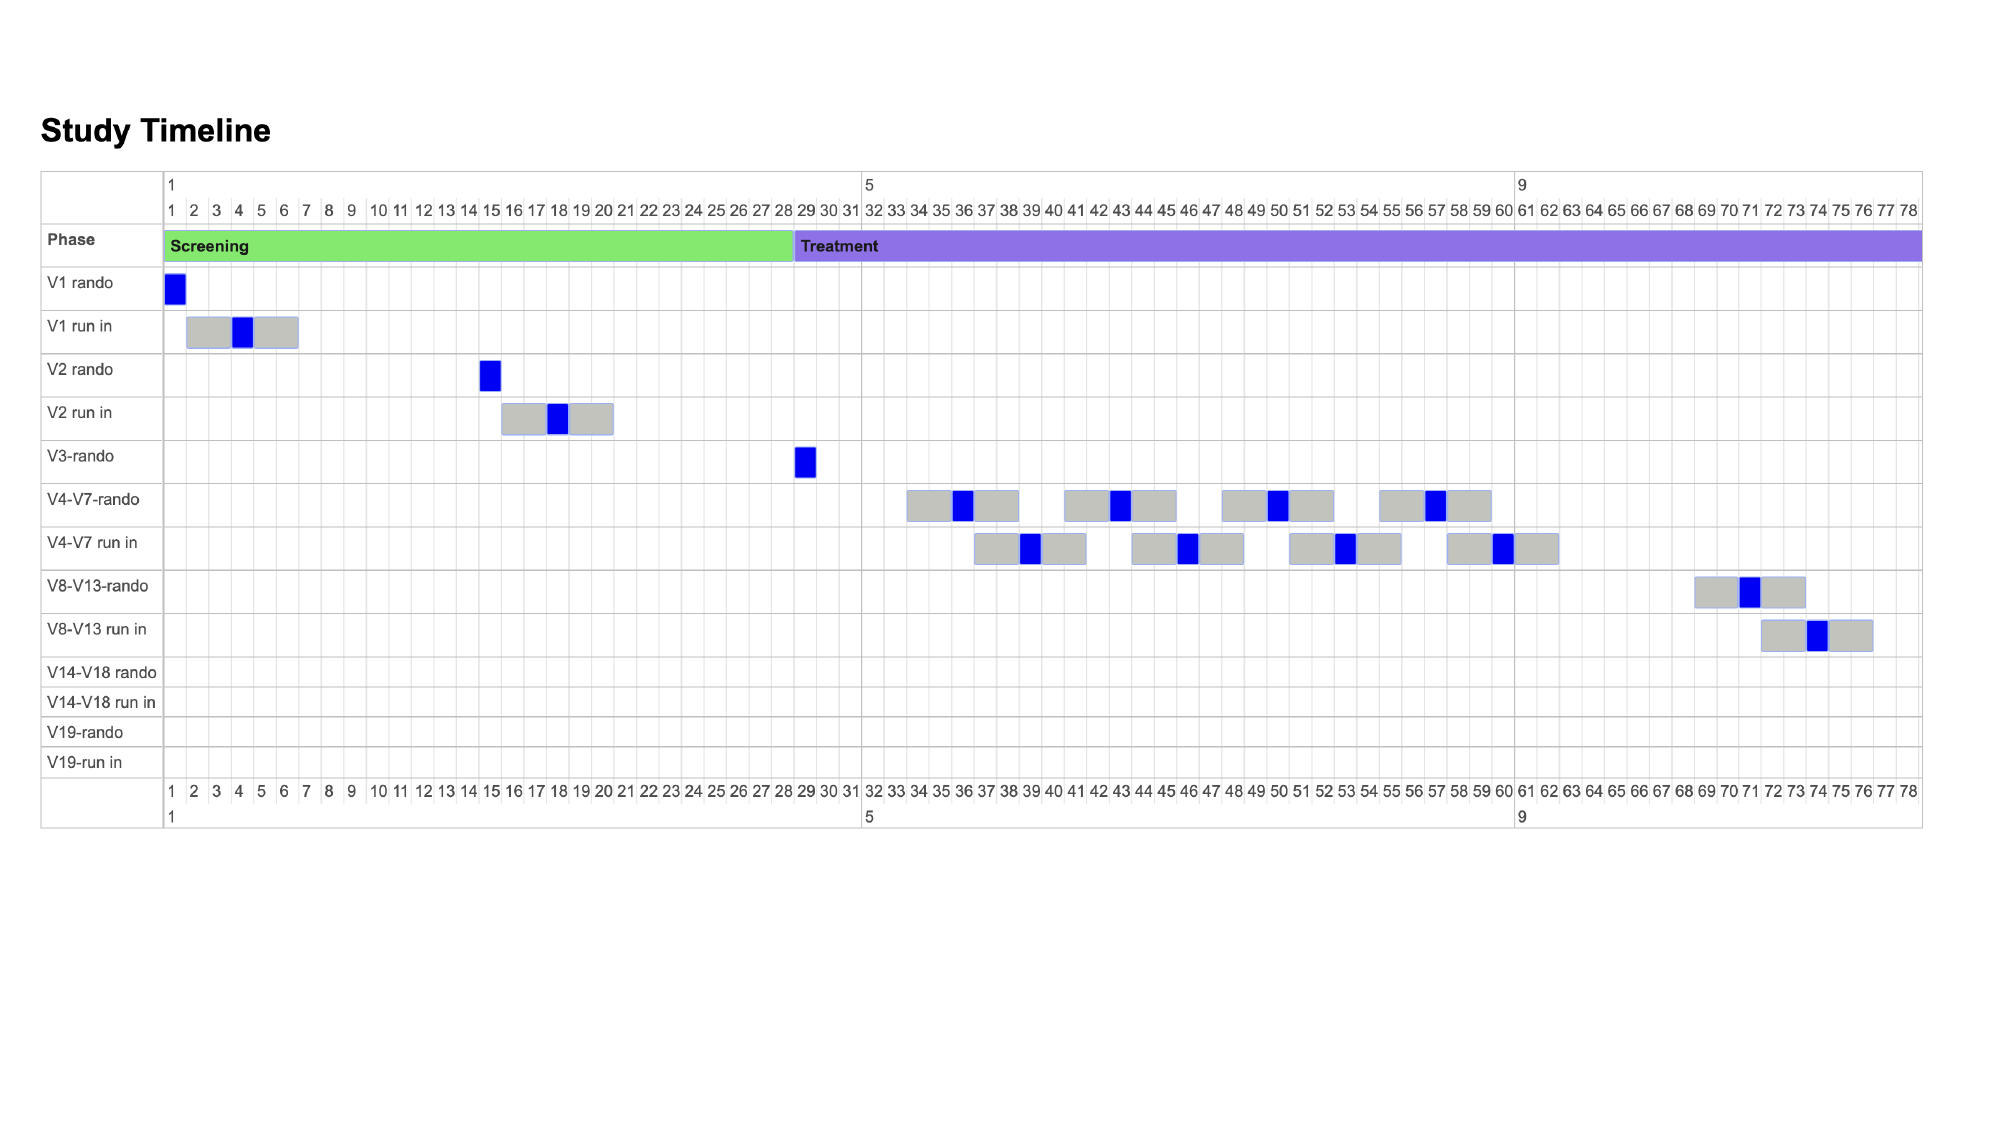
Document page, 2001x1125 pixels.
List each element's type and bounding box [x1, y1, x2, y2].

picture [36, 102, 1925, 838]
